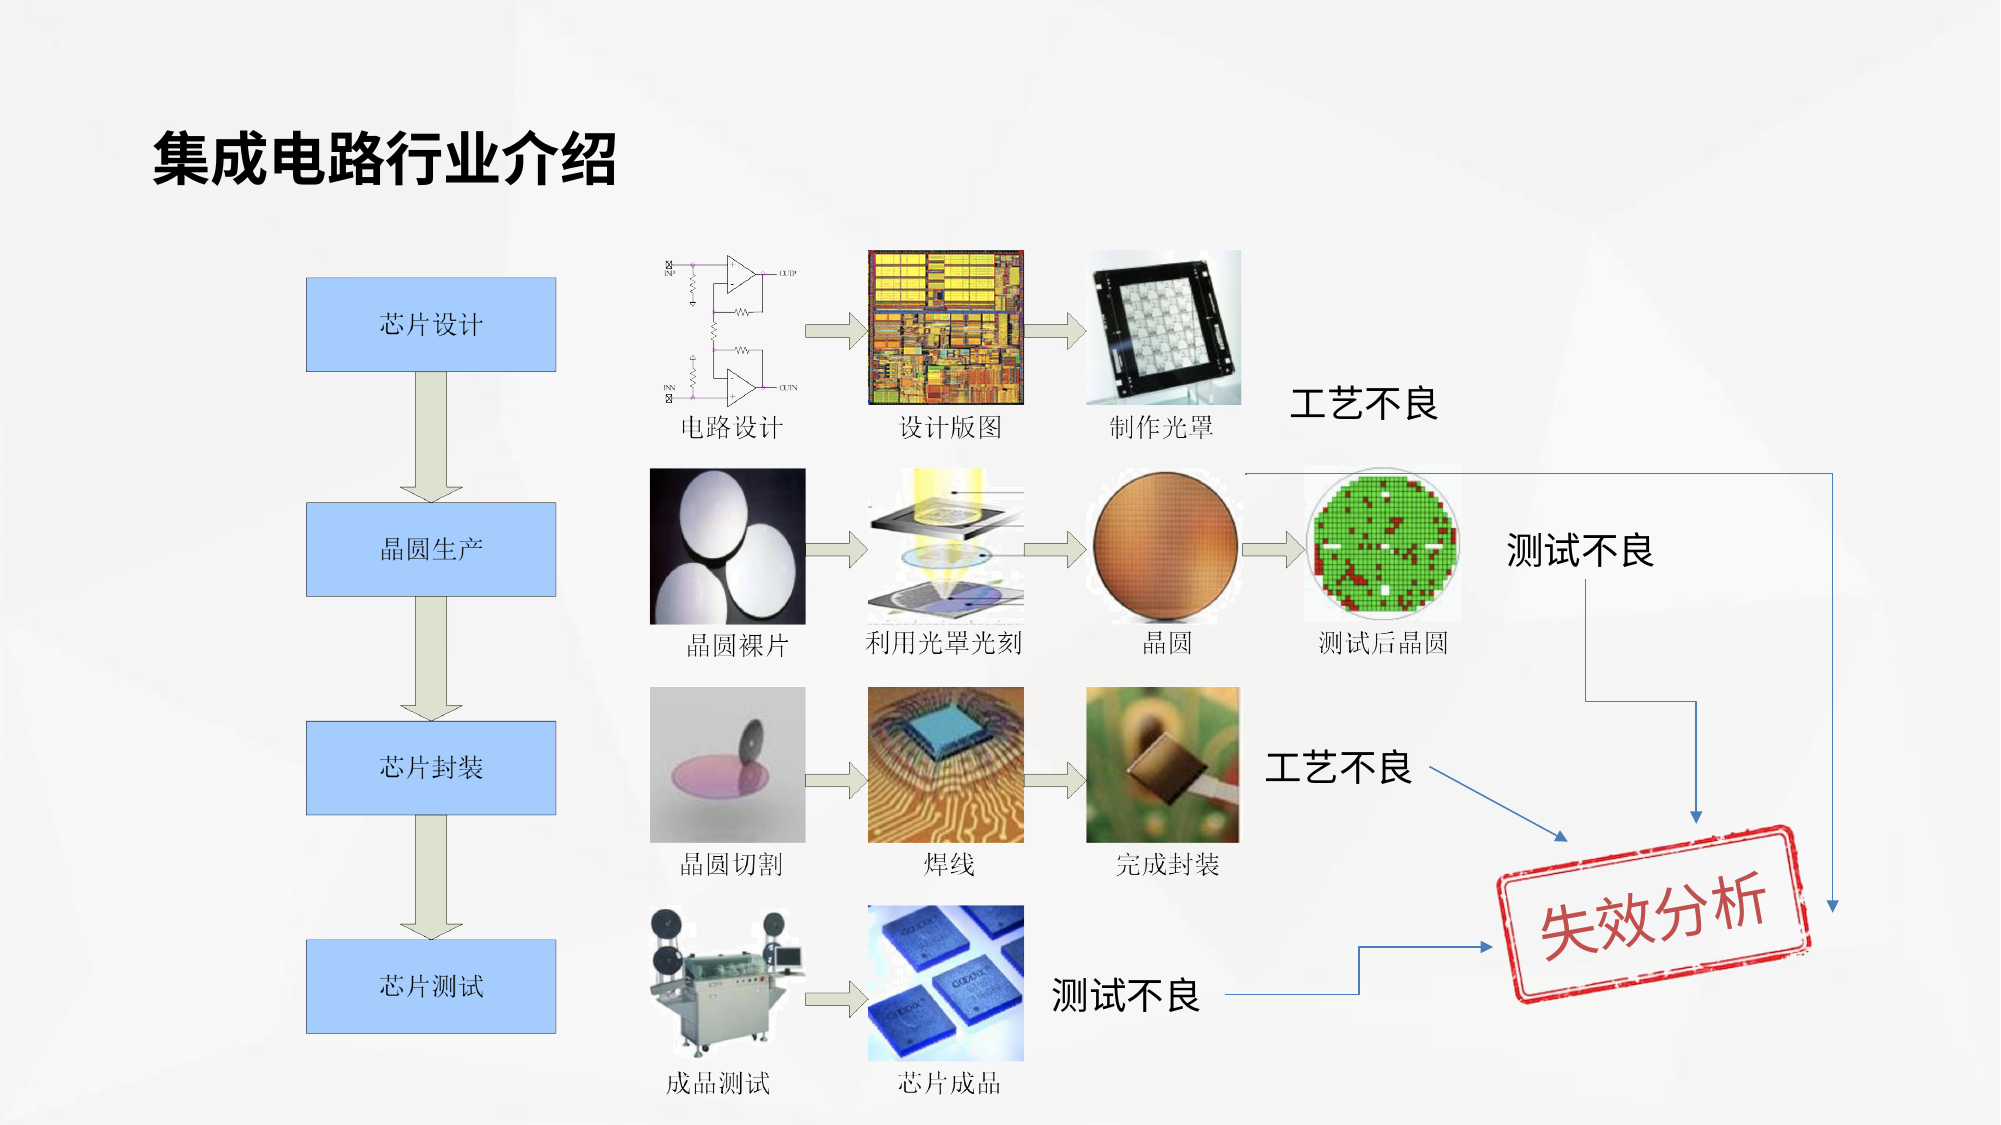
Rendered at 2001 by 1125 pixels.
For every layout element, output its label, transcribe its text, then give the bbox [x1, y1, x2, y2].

picture [0, 0, 2000, 1125]
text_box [1227, 946, 1321, 996]
list 集成电路行业介绍 [137, 114, 881, 196]
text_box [1319, 399, 1760, 987]
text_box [1478, 800, 1833, 1025]
